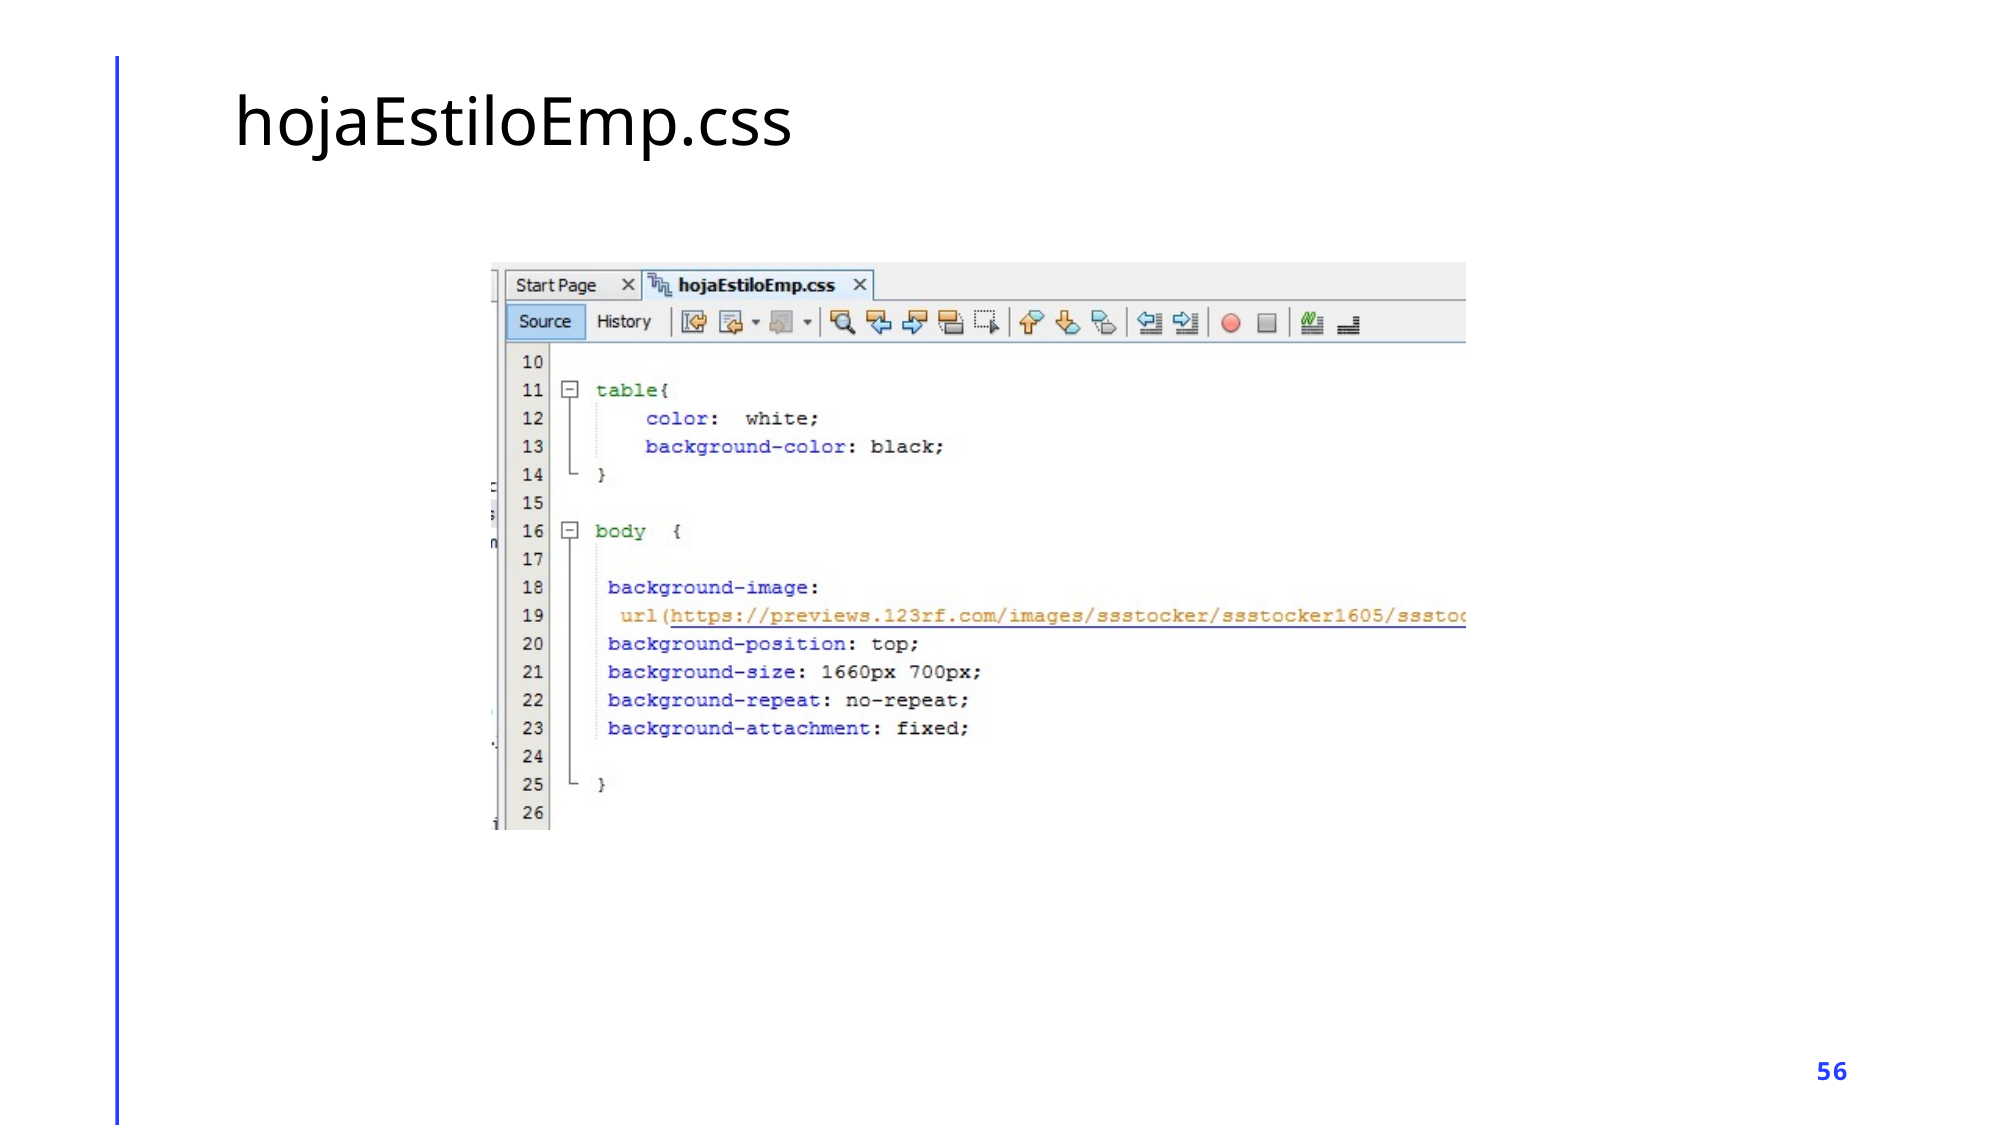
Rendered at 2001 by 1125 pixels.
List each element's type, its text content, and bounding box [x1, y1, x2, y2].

picture [491, 262, 1466, 830]
title hojaEstiloEmp.css [219, 69, 1013, 179]
slide_number 56 [1412, 1042, 1863, 1103]
